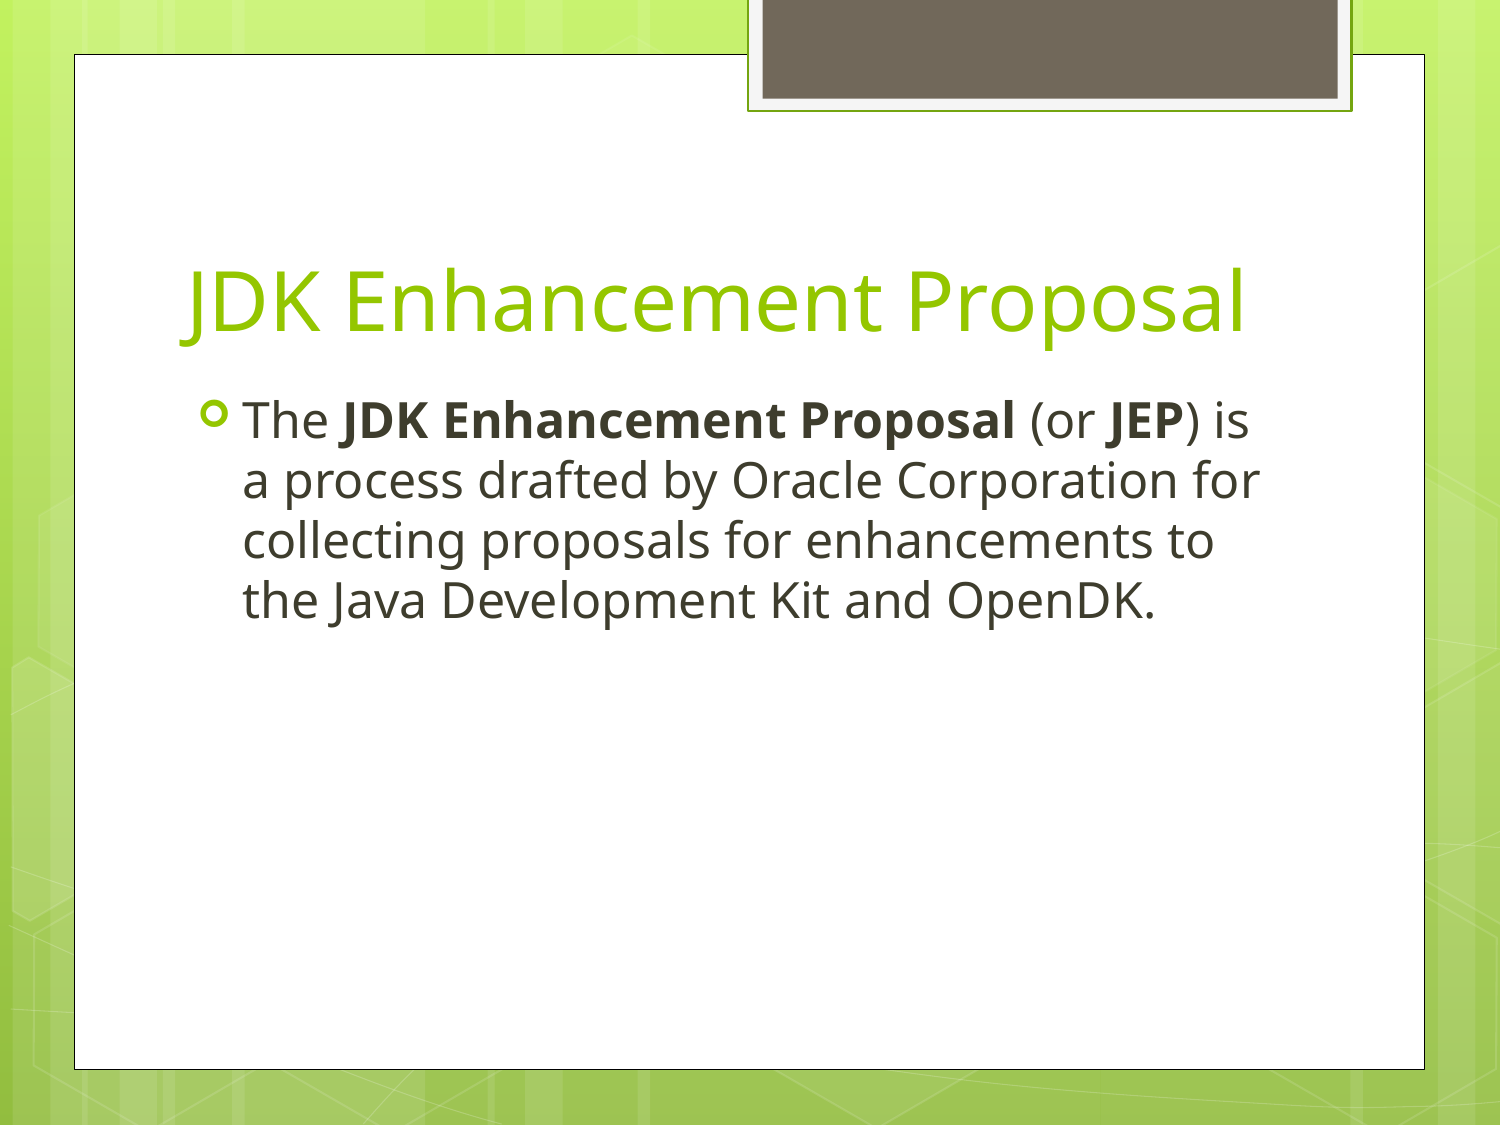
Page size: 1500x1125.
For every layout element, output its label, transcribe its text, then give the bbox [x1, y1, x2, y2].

title JDK Enhancement Proposal [171, 168, 1324, 357]
list The JDK Enhancement Proposal (or JEP) is a process drafted by Oracle Corporation for collecting proposals for enhancements to the Java Development Kit and OpenDK. [171, 381, 1283, 957]
